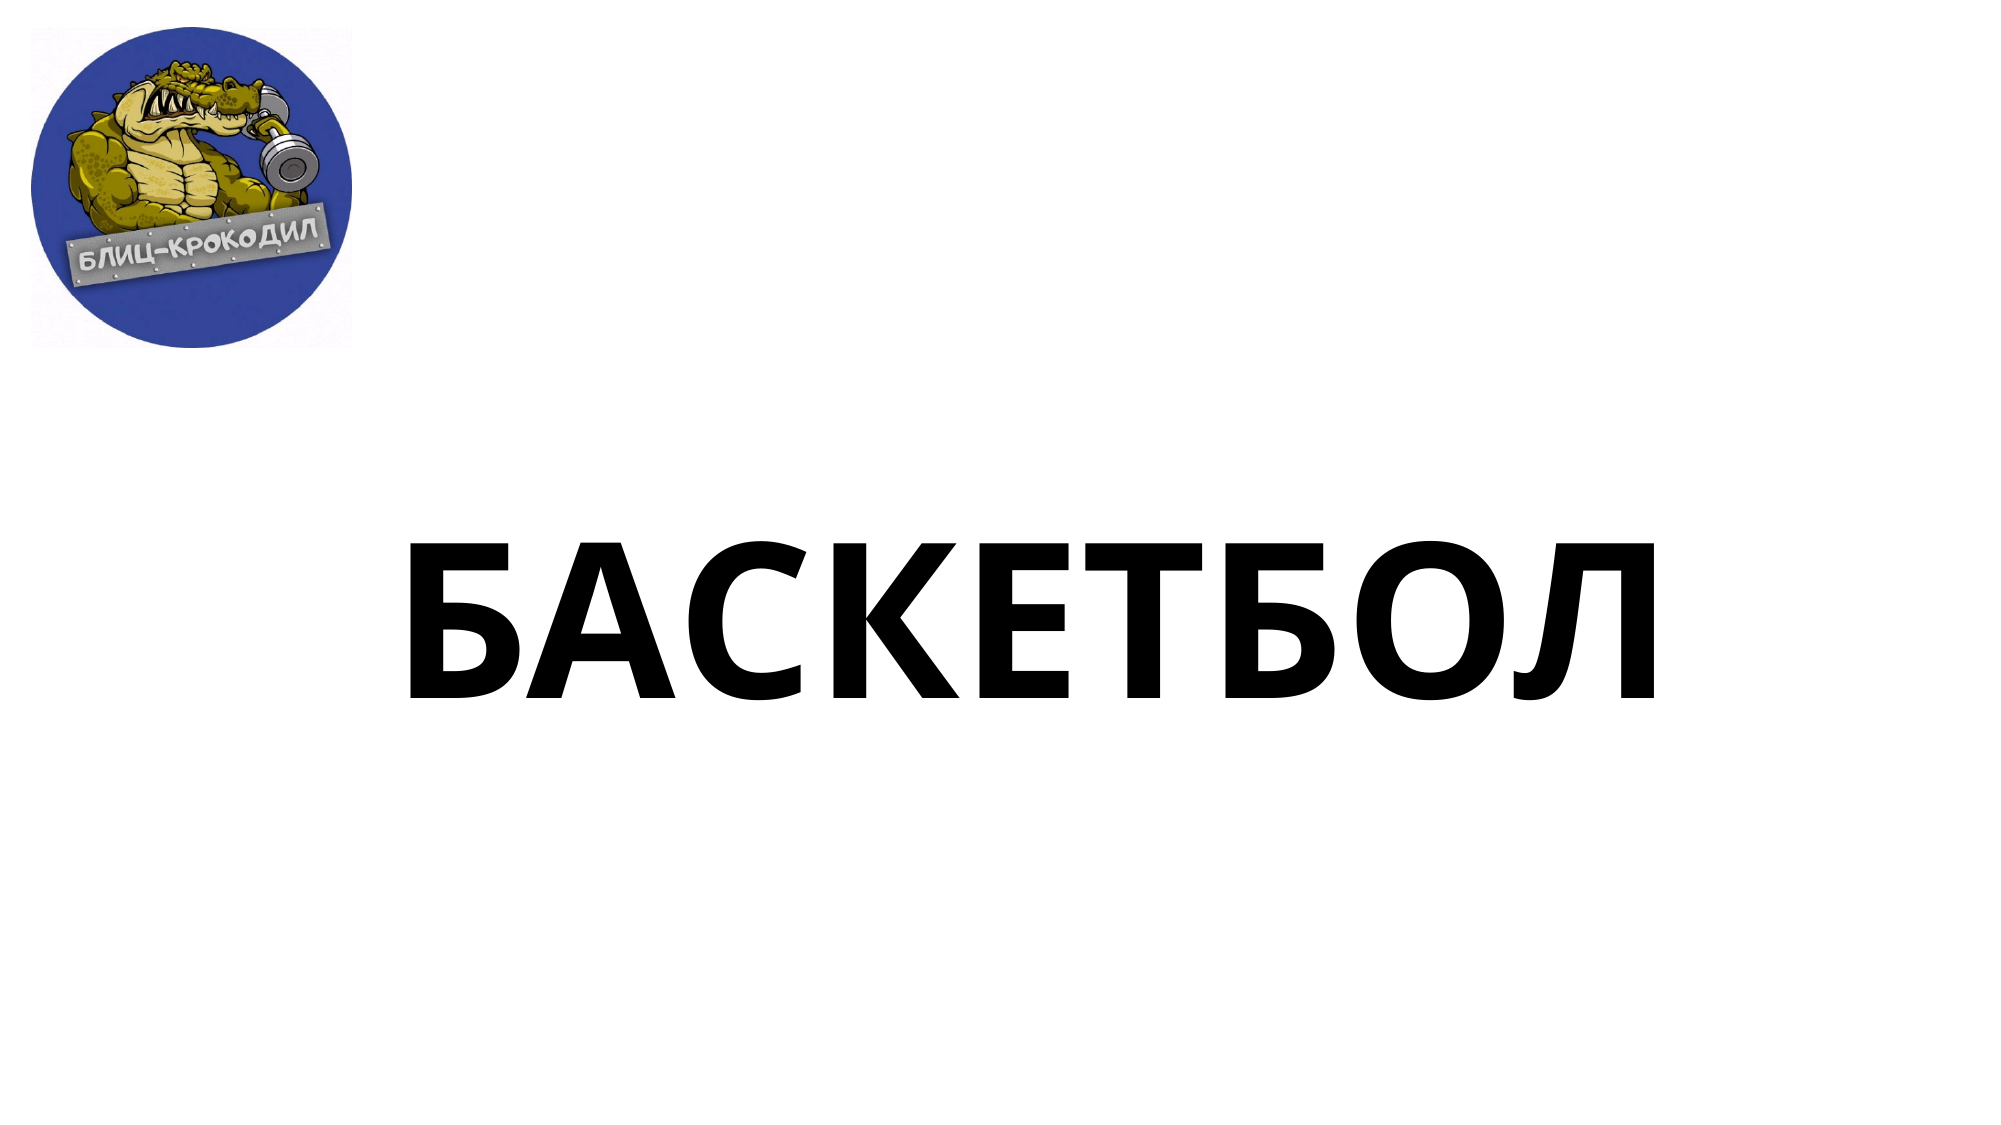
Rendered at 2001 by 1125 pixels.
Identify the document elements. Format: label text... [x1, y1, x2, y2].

picture [31, 27, 352, 348]
title БАСКЕТБОЛ [282, 361, 1783, 754]
